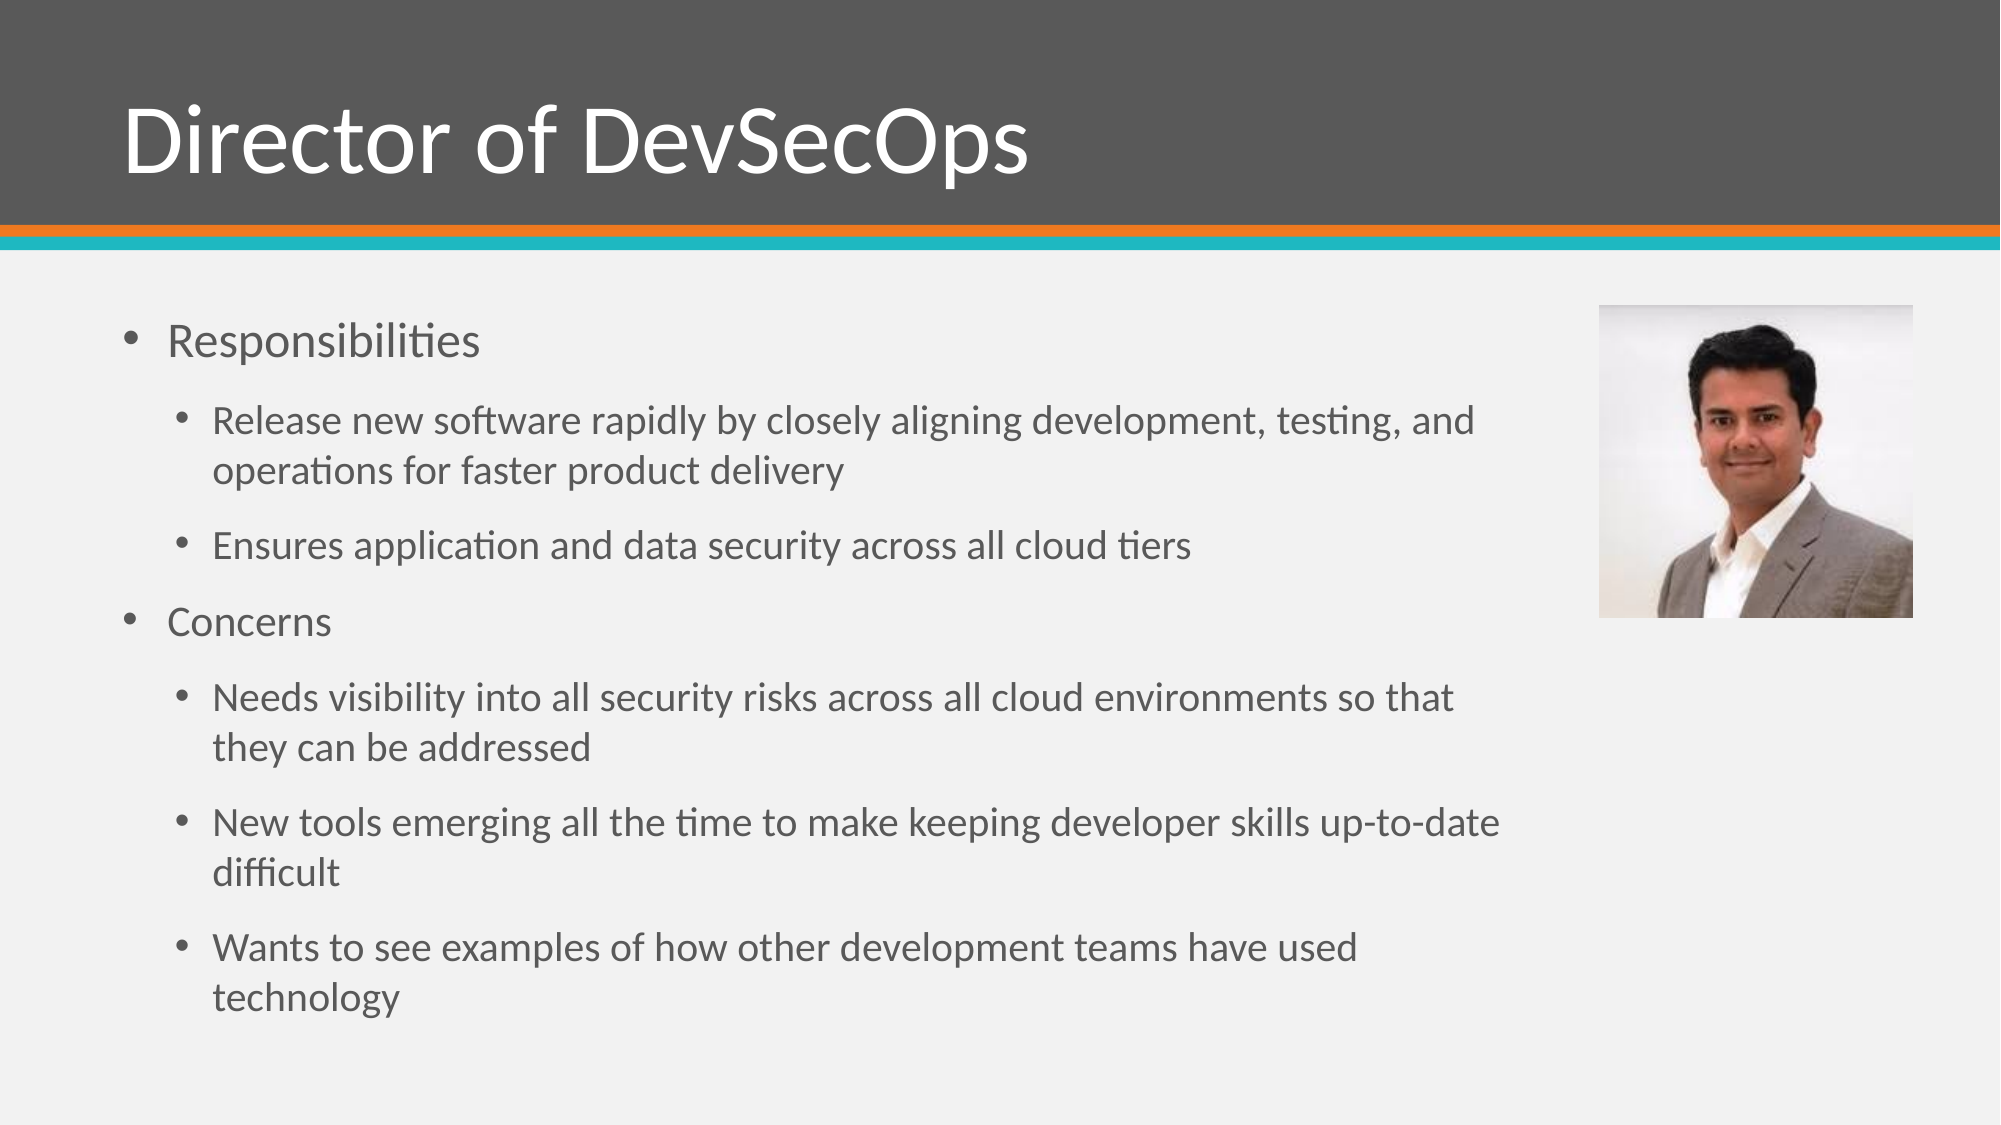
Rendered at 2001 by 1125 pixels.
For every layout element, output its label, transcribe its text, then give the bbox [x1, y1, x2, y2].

picture [1599, 305, 1913, 618]
title Director of DevSecOps [107, 32, 1796, 203]
list Responsibilities Release new software rapidly by closely aligning development, testing, and operations for faster product delivery Ensures application and data security across all cloud tiers Concerns Needs visibility into all security risks across all cloud environments so that they can be addressed New tools emerging all the time to make keeping developer skills up-to-date difficult Wants to see examples of how other development teams have used technology [107, 299, 1554, 1013]
